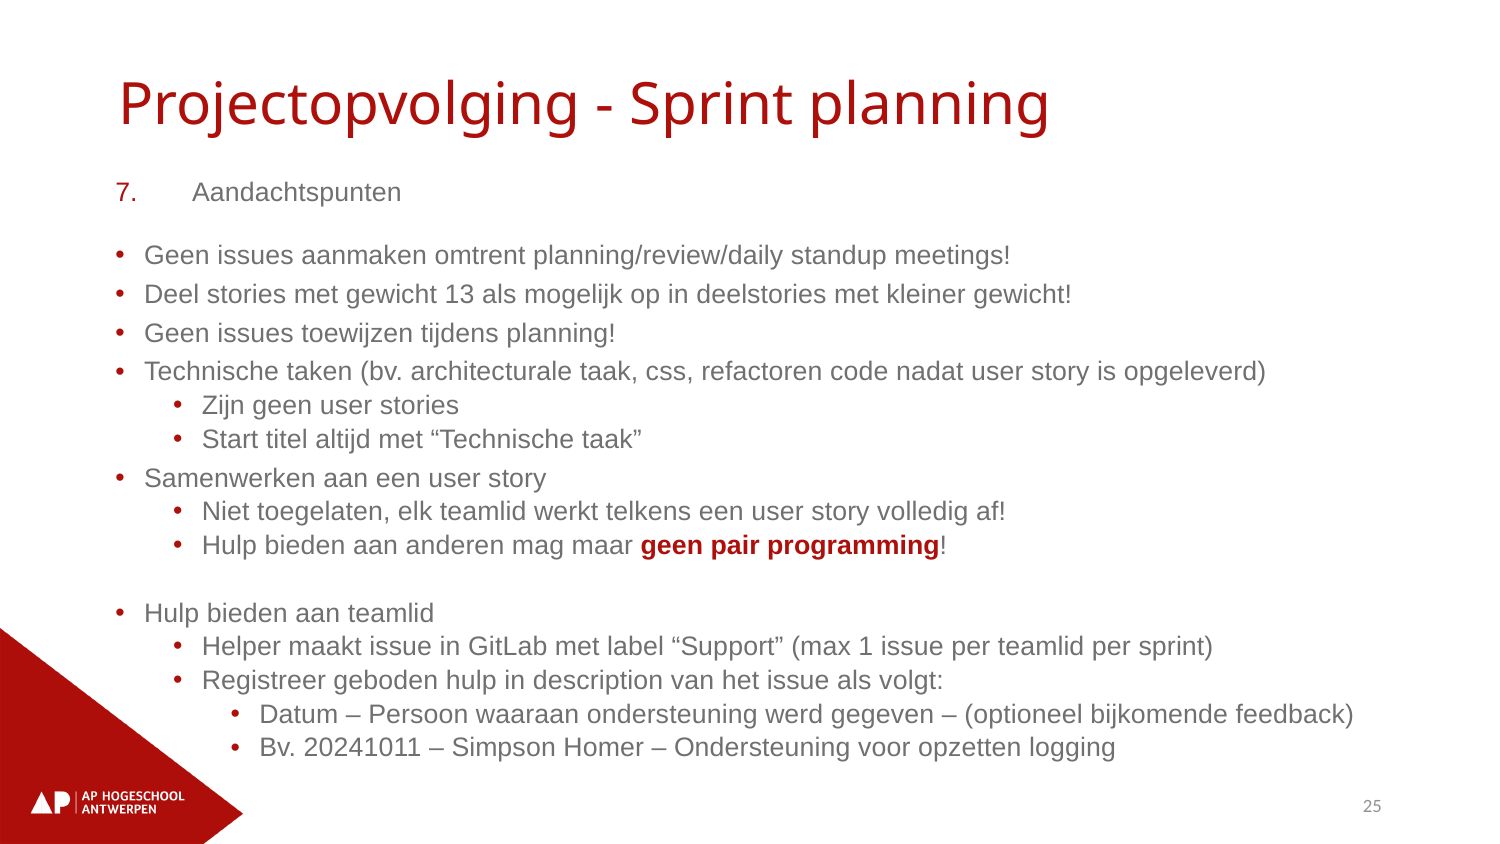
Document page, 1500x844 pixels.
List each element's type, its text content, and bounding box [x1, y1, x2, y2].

picture [0, 623, 246, 844]
title Projectopvolging - Sprint planning [103, 66, 1397, 141]
slide_number 25 [1263, 782, 1397, 827]
list Aandachtspunten Geen issues aanmaken omtrent planning/review/daily standup meetings! Deel stories met gewicht 13 als mogelijk op in deelstories met kleiner gewicht! Geen issues toewijzen tijdens planning! Technische taken (bv. architecturale taak, css, refactoren code nadat user story is opgeleverd) Zijn geen user stories Start titel altijd met “Technische taak” Samenwerken aan een user story Niet toegelaten, elk teamlid werkt telkens een user story volledig af! Hulp bieden aan anderen mag maar geen pair programming! Hulp bieden aan teamlid Helper maakt issue in GitLab met label “Support” (max 1 issue per teamlid per sprint) Registreer geboden hulp in description van het issue als volgt: Datum – Persoon waaraan ondersteuning werd gegeven – (optioneel bijkomende feedback) Bv. 20241011 – Simpson Homer – Ondersteuning voor opzetten logging [100, 171, 1415, 772]
